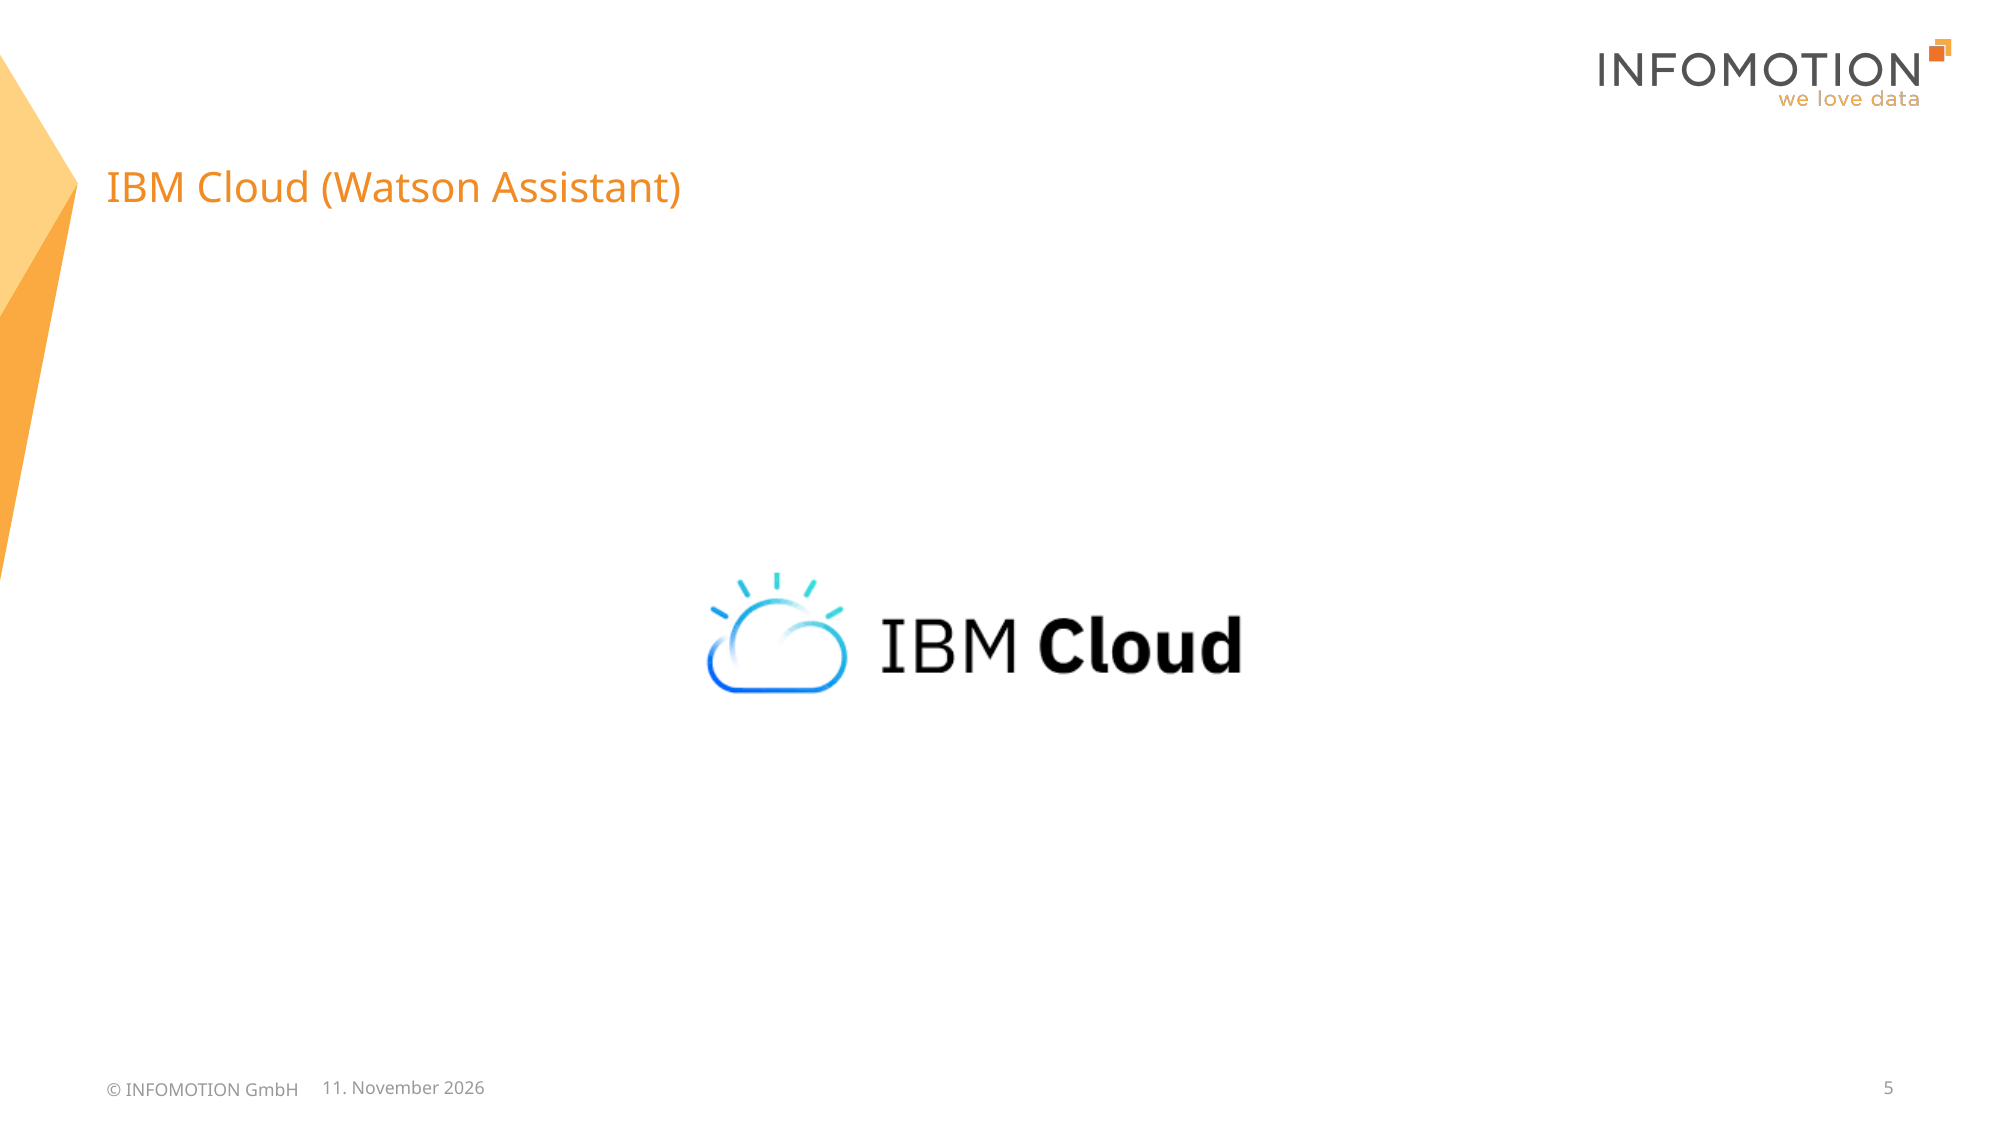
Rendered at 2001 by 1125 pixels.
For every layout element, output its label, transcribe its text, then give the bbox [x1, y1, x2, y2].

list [621, 302, 1379, 1059]
picture [1598, 37, 1953, 108]
title IBM Cloud (Watson Assistant) [106, 160, 1894, 262]
